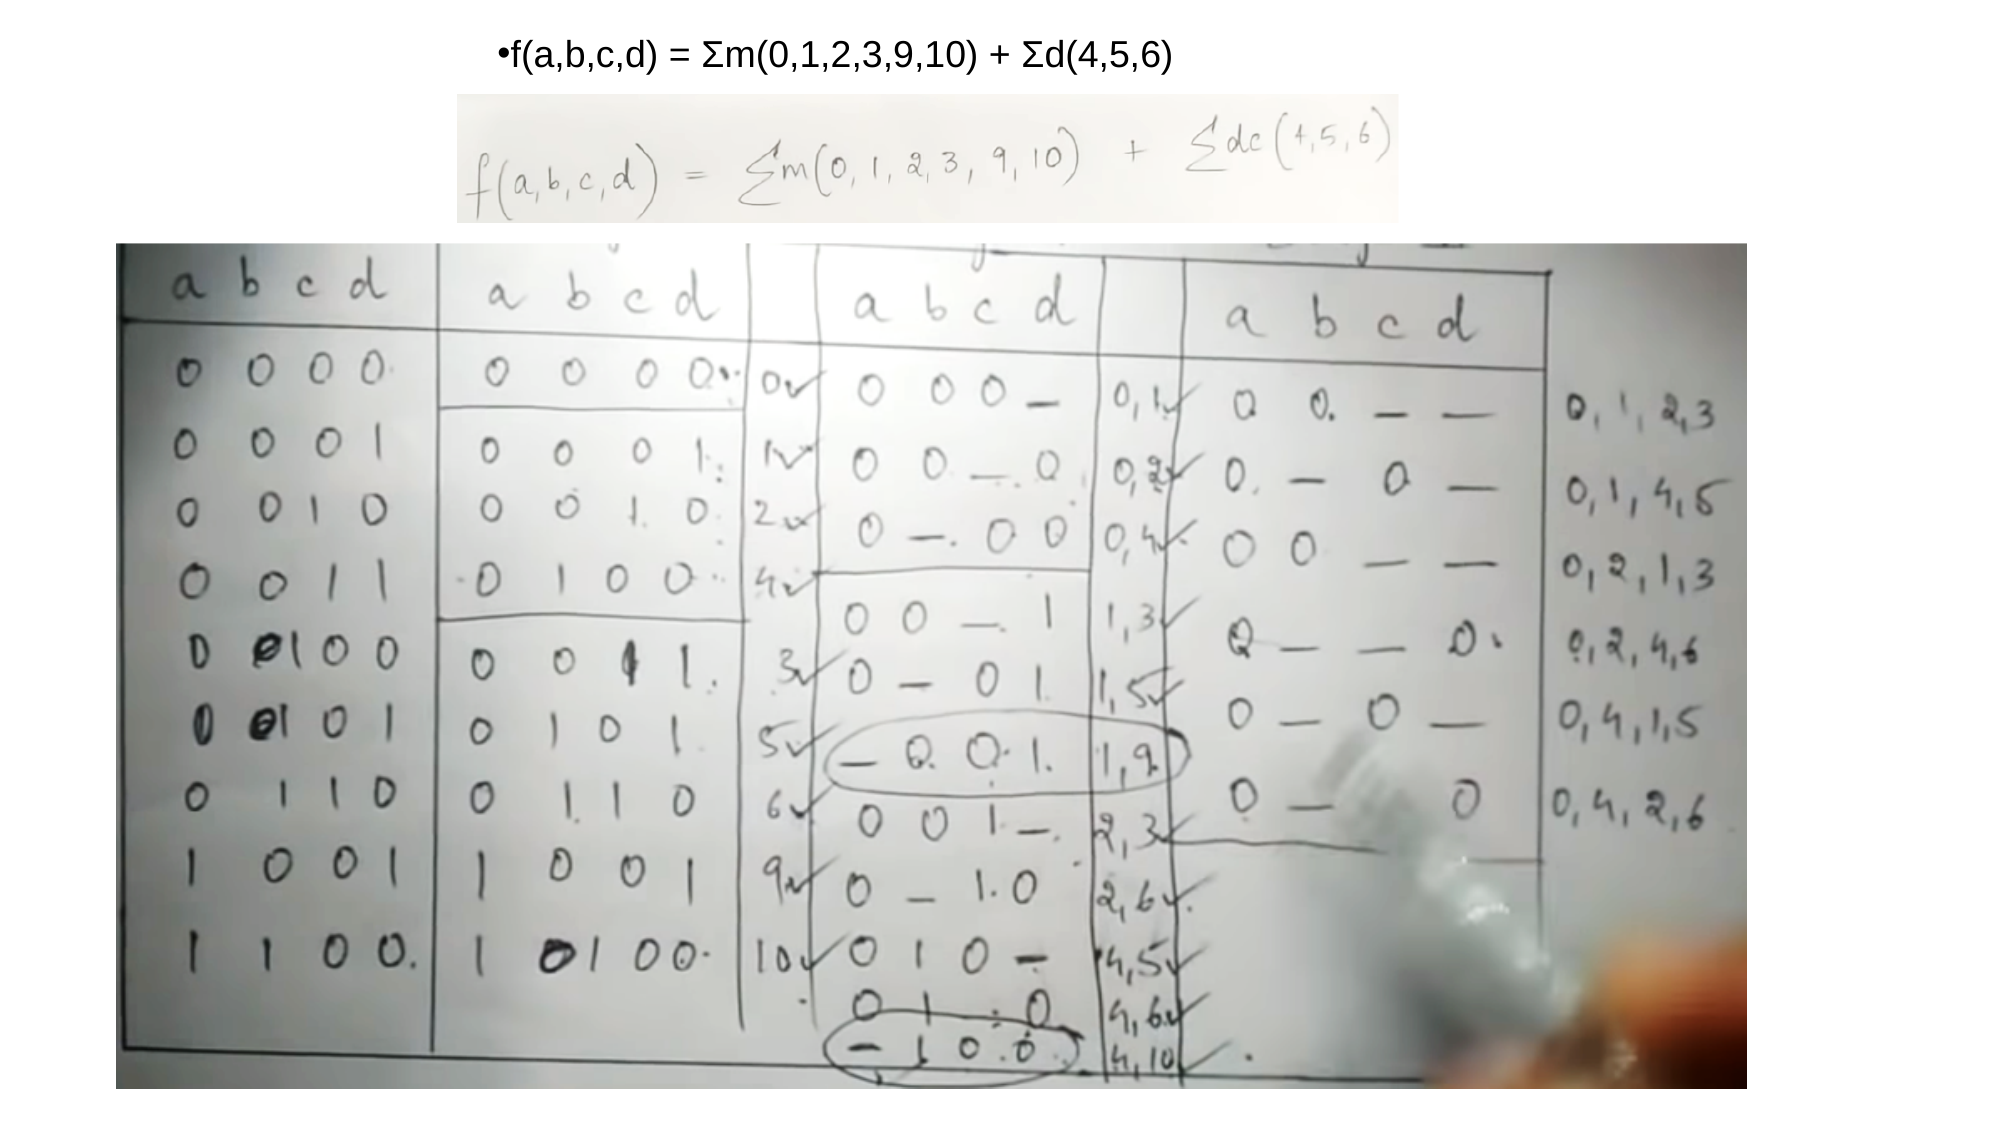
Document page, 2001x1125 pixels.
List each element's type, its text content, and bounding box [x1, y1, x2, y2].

picture [116, 236, 1748, 1089]
text_box f(a,b,c,d) = Σm(0,1,2,3,9,10) + Σd(4,5,6) [482, 22, 1196, 92]
picture [457, 93, 1399, 223]
